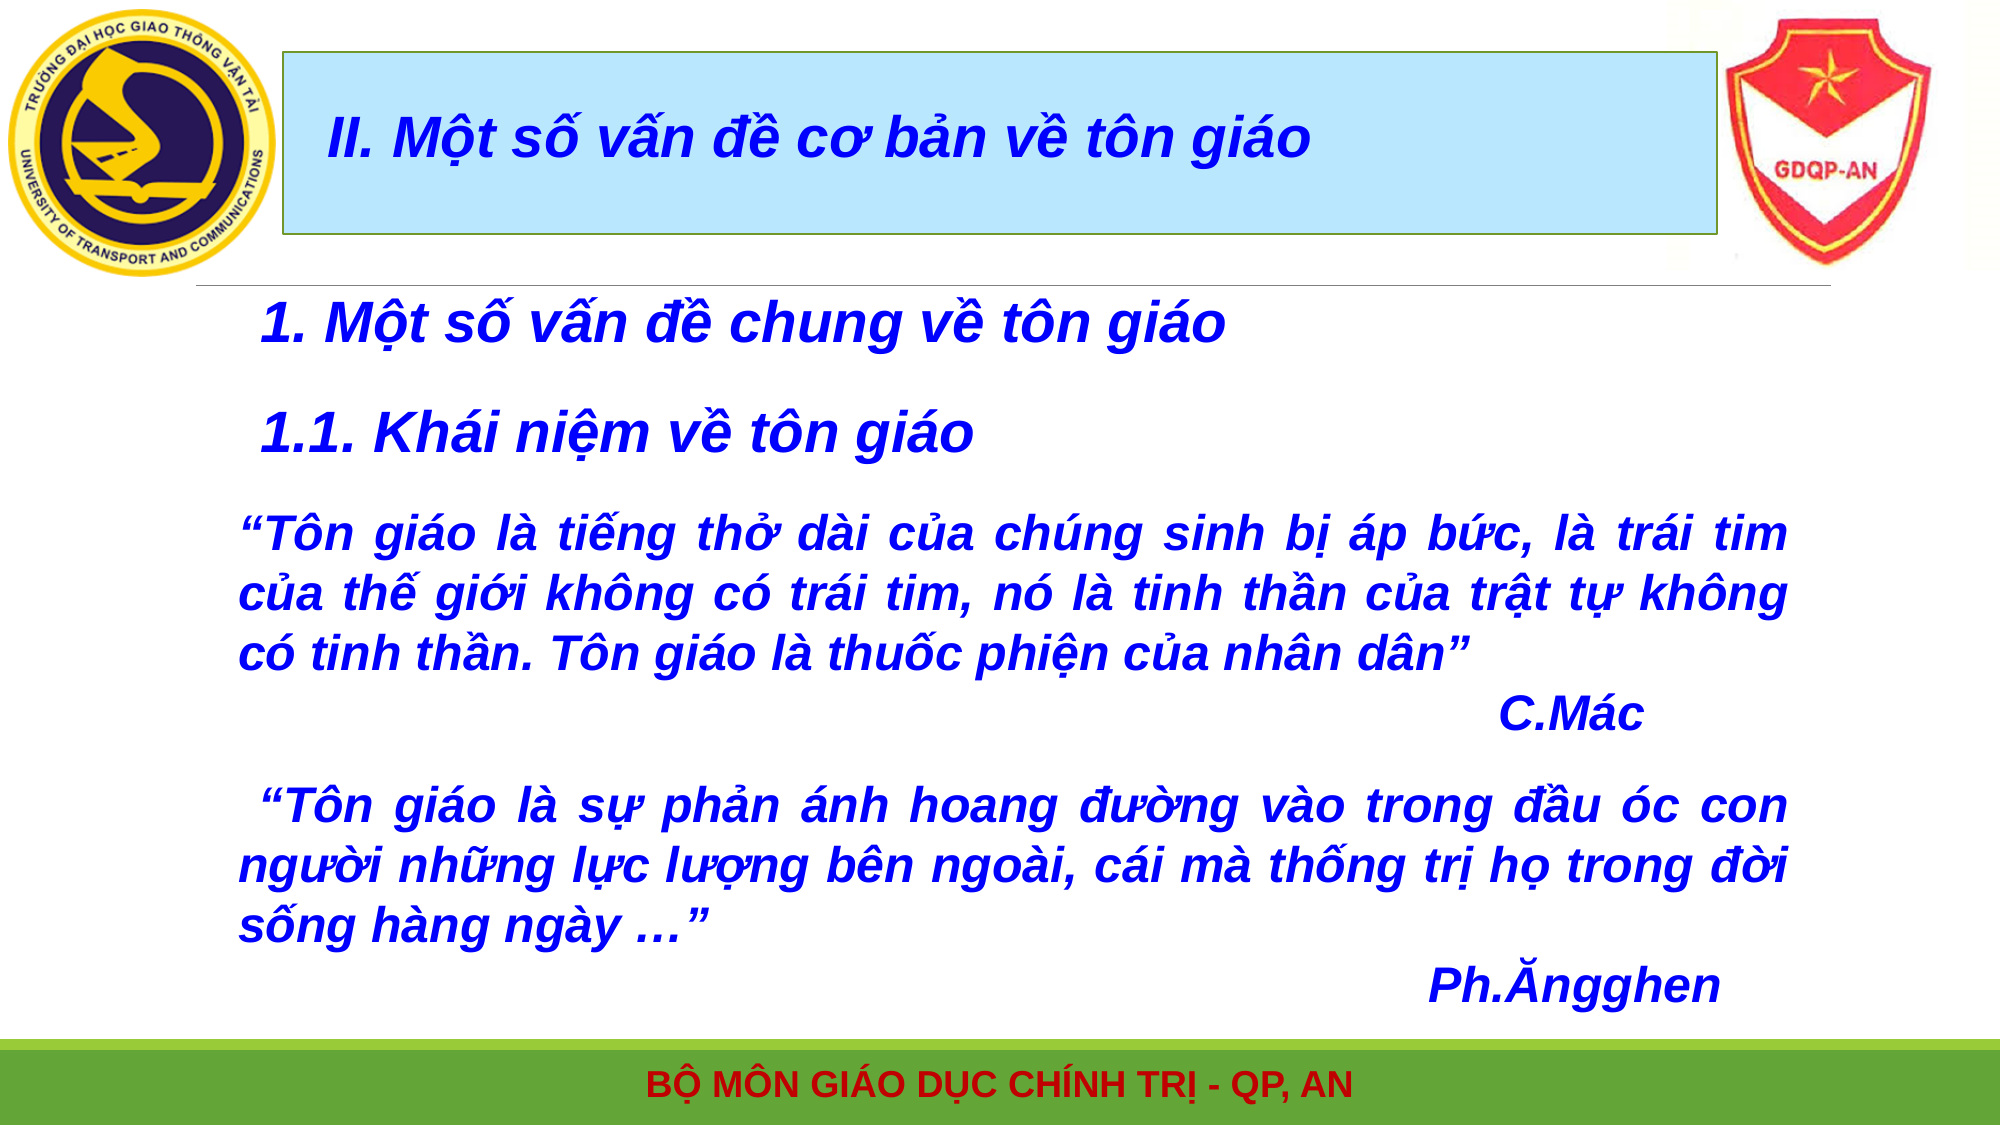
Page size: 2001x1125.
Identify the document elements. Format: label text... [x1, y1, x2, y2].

text_box BỘ MÔN GIÁO DỤC CHÍNH TRỊ - QP, AN [630, 1052, 1370, 1113]
text_box 1. Một số vấn đề chung về tôn giáo [245, 276, 1355, 362]
text_box “Tôn giáo là sự phản ánh hoang đường vào trong đầu óc con người những lực lượng bên ngoài, cái mà thống trị họ trong đời sống hàng ngày …” Ph.Ăngghen [223, 765, 1805, 1021]
text_box “Tôn giáo là tiếng thở dài của chúng sinh bị áp bức, là trái tim của thế giới không có trái tim, nó là tinh thần của trật tự không có tinh thần. Tôn giáo là thuốc phiện của nhân dân” C.Mác [223, 492, 1805, 748]
picture [1666, 0, 2000, 271]
text_box II. Một số vấn đề cơ bản về tôn giáo [312, 92, 1663, 177]
picture [8, 9, 277, 277]
text_box 1.1. Khái niệm về tôn giáo [245, 386, 1108, 472]
text_box [284, 51, 1663, 235]
